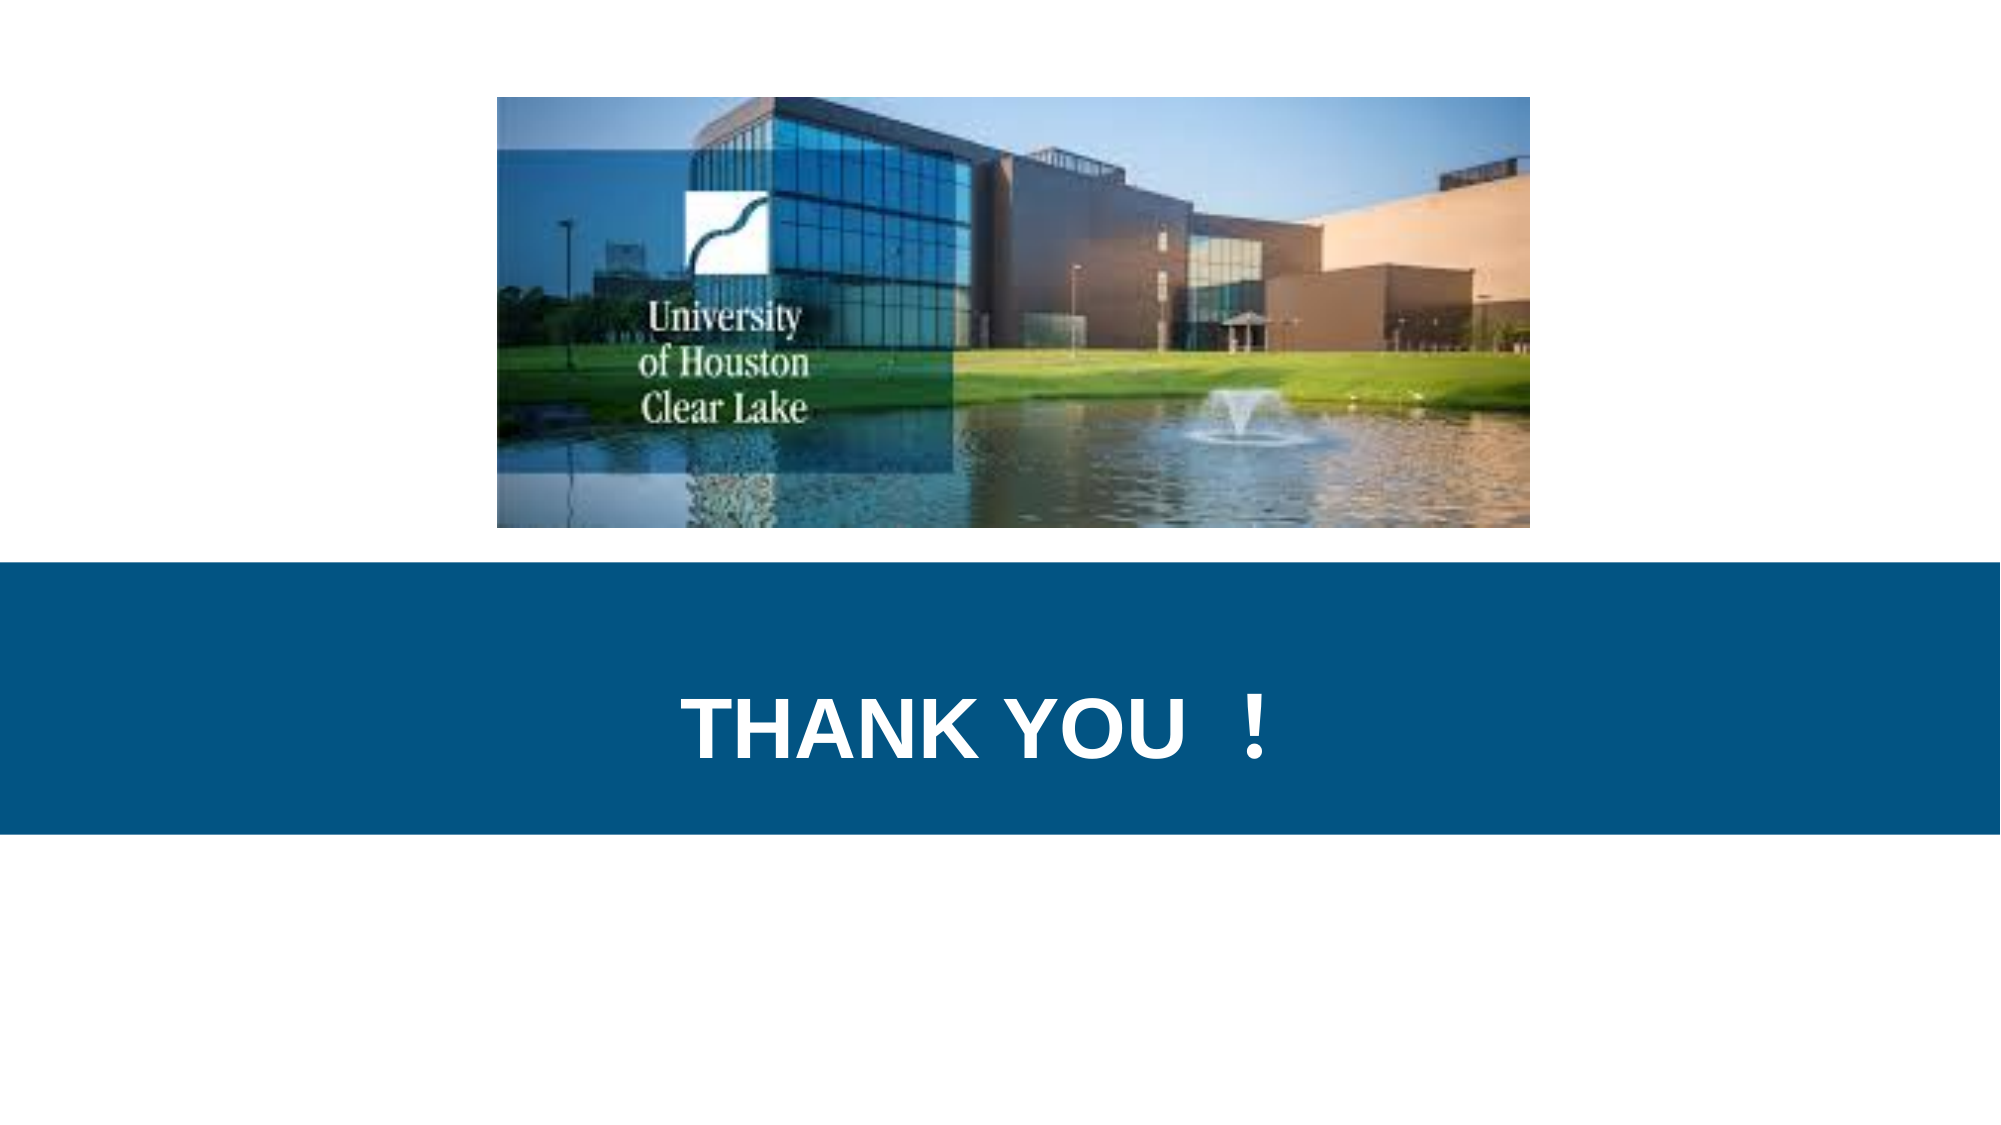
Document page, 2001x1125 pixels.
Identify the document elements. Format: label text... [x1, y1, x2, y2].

picture [497, 97, 1530, 528]
text_box THANK YOU ！ [0, 561, 2000, 836]
